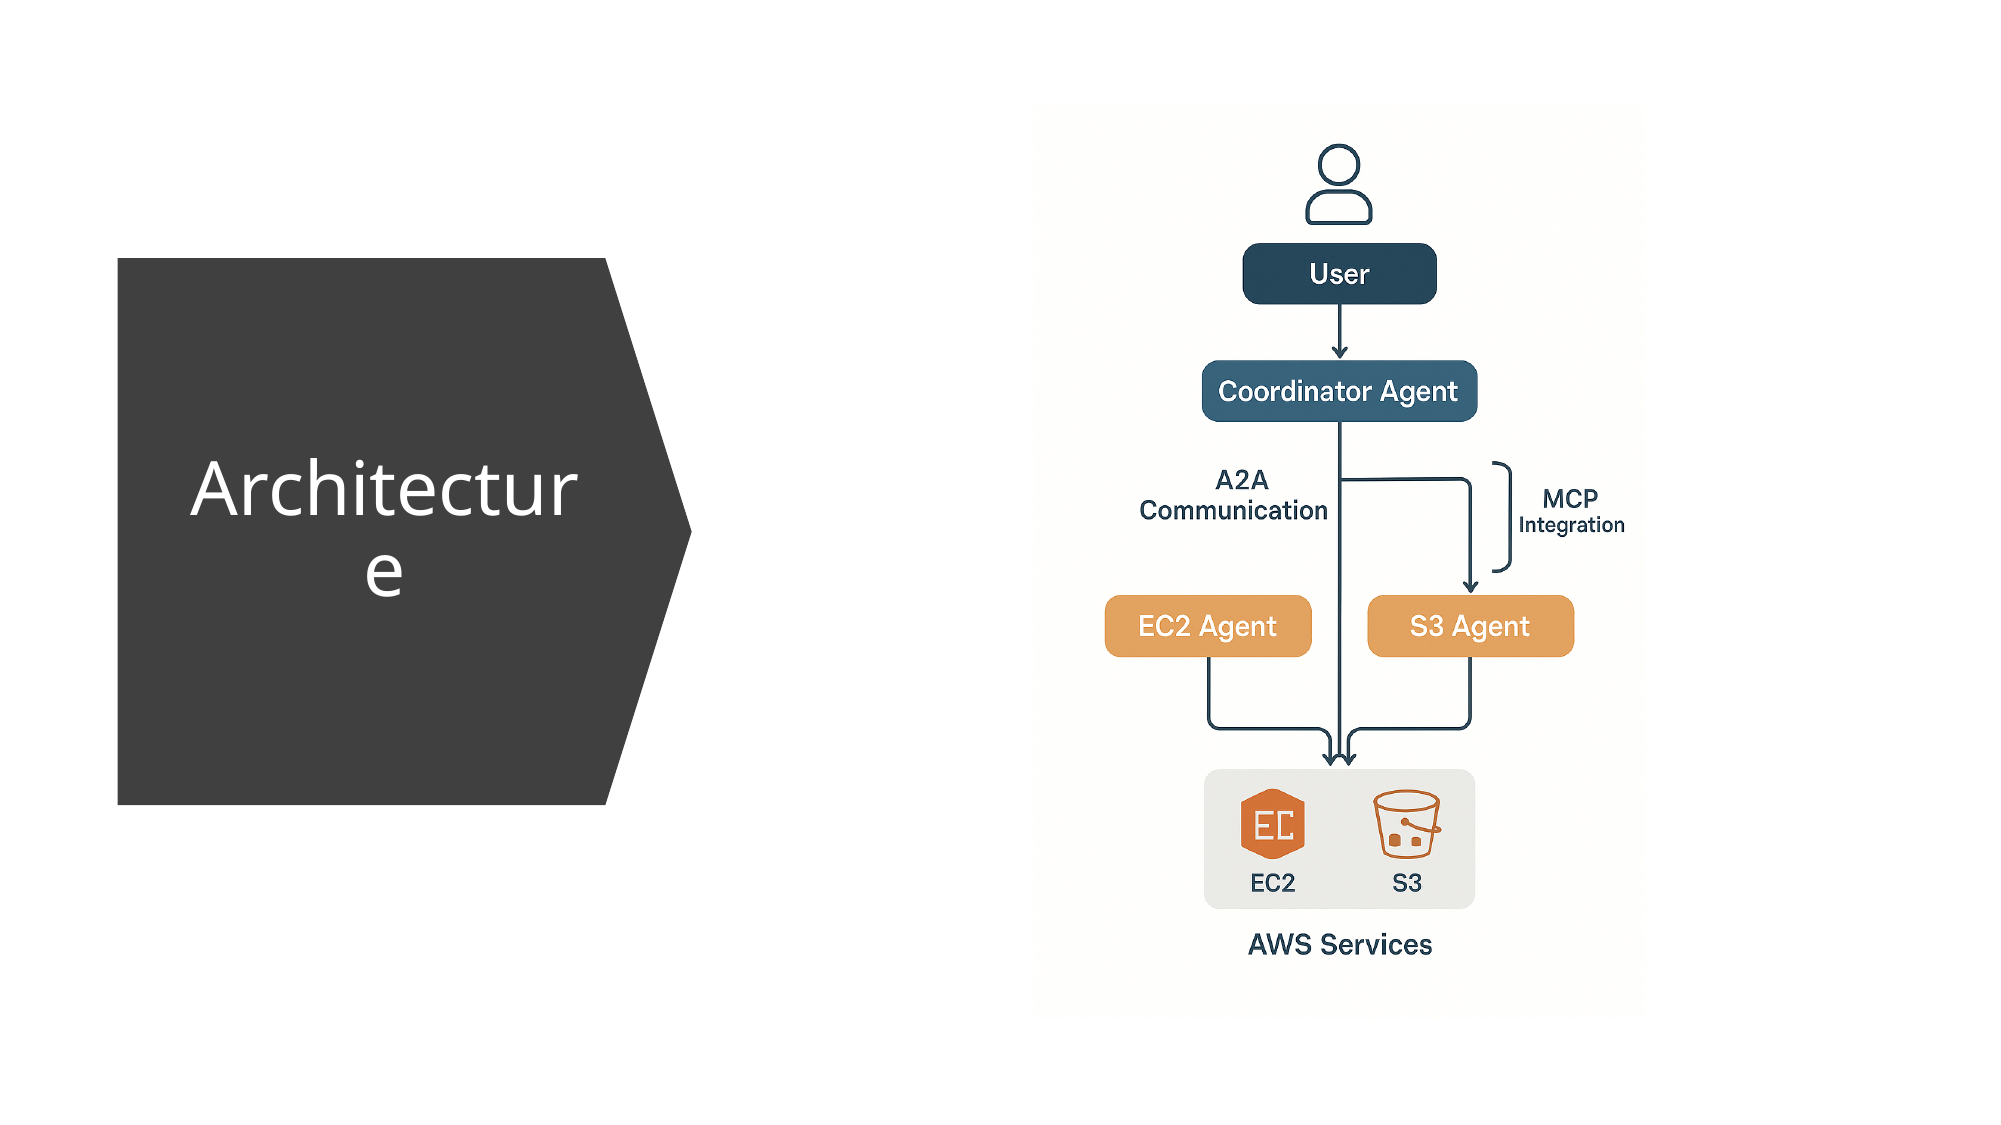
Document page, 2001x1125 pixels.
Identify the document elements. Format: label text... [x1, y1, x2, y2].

title Architecture [168, 322, 601, 741]
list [1034, 104, 1646, 1020]
text_box [116, 256, 694, 807]
